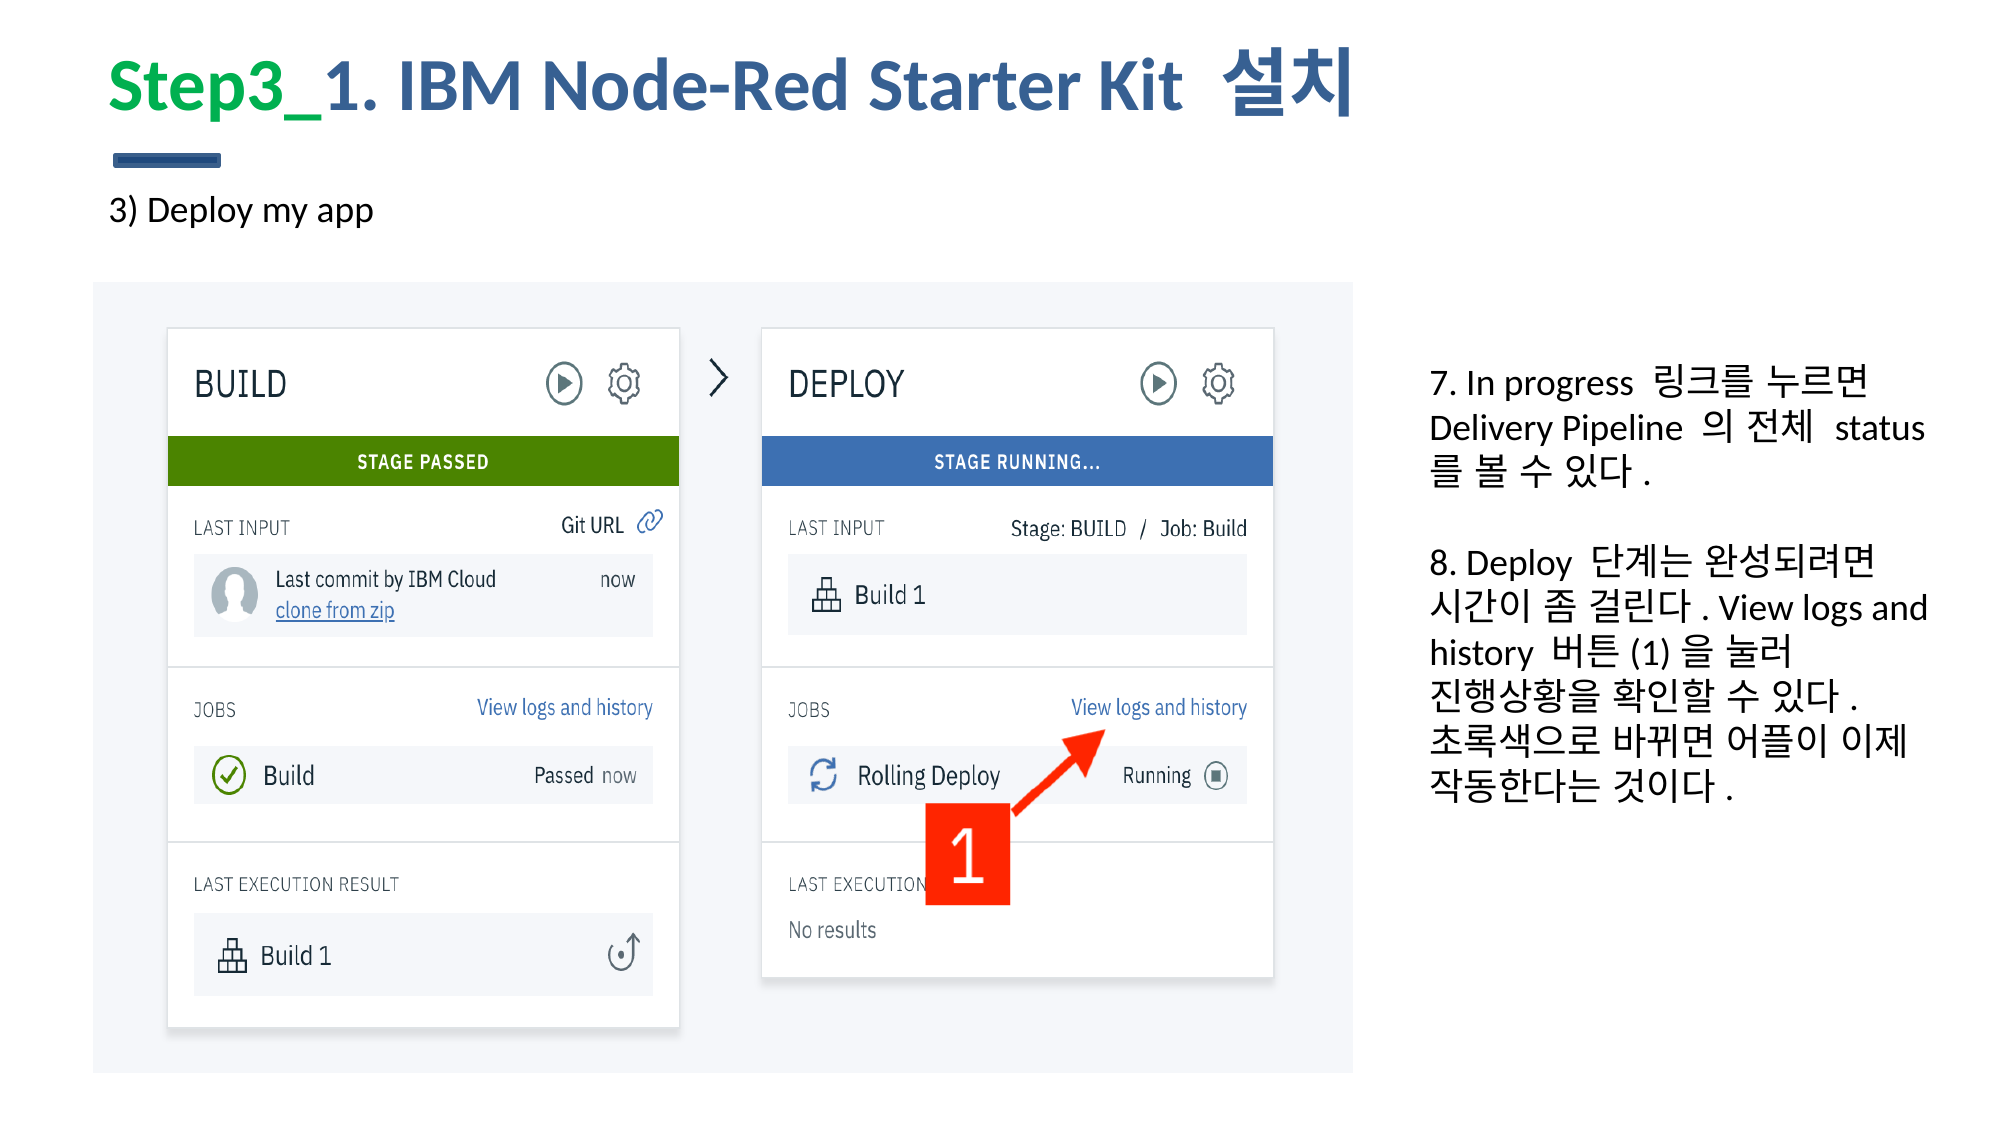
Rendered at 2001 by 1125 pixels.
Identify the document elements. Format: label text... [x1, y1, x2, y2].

text_box [113, 153, 221, 168]
text_box 7. In progress 링크를 누르면 Delivery Pipeline 의 전체 status 를 볼 수 있다. 8. Deploy 단계는 완성되려면 시간이 좀 걸린다. View logs and history 버튼(1)을 눌러 진행상황을 확인할 수 있다. 초록색으로 바뀌면 어플이 이제 작동한다는 것이다. [1414, 350, 1960, 816]
text_box 3) Deploy my app [93, 177, 1716, 238]
picture [93, 282, 1353, 1073]
text_box Step3_1. IBM Node-Red Starter Kit 설치 [93, 27, 1708, 133]
